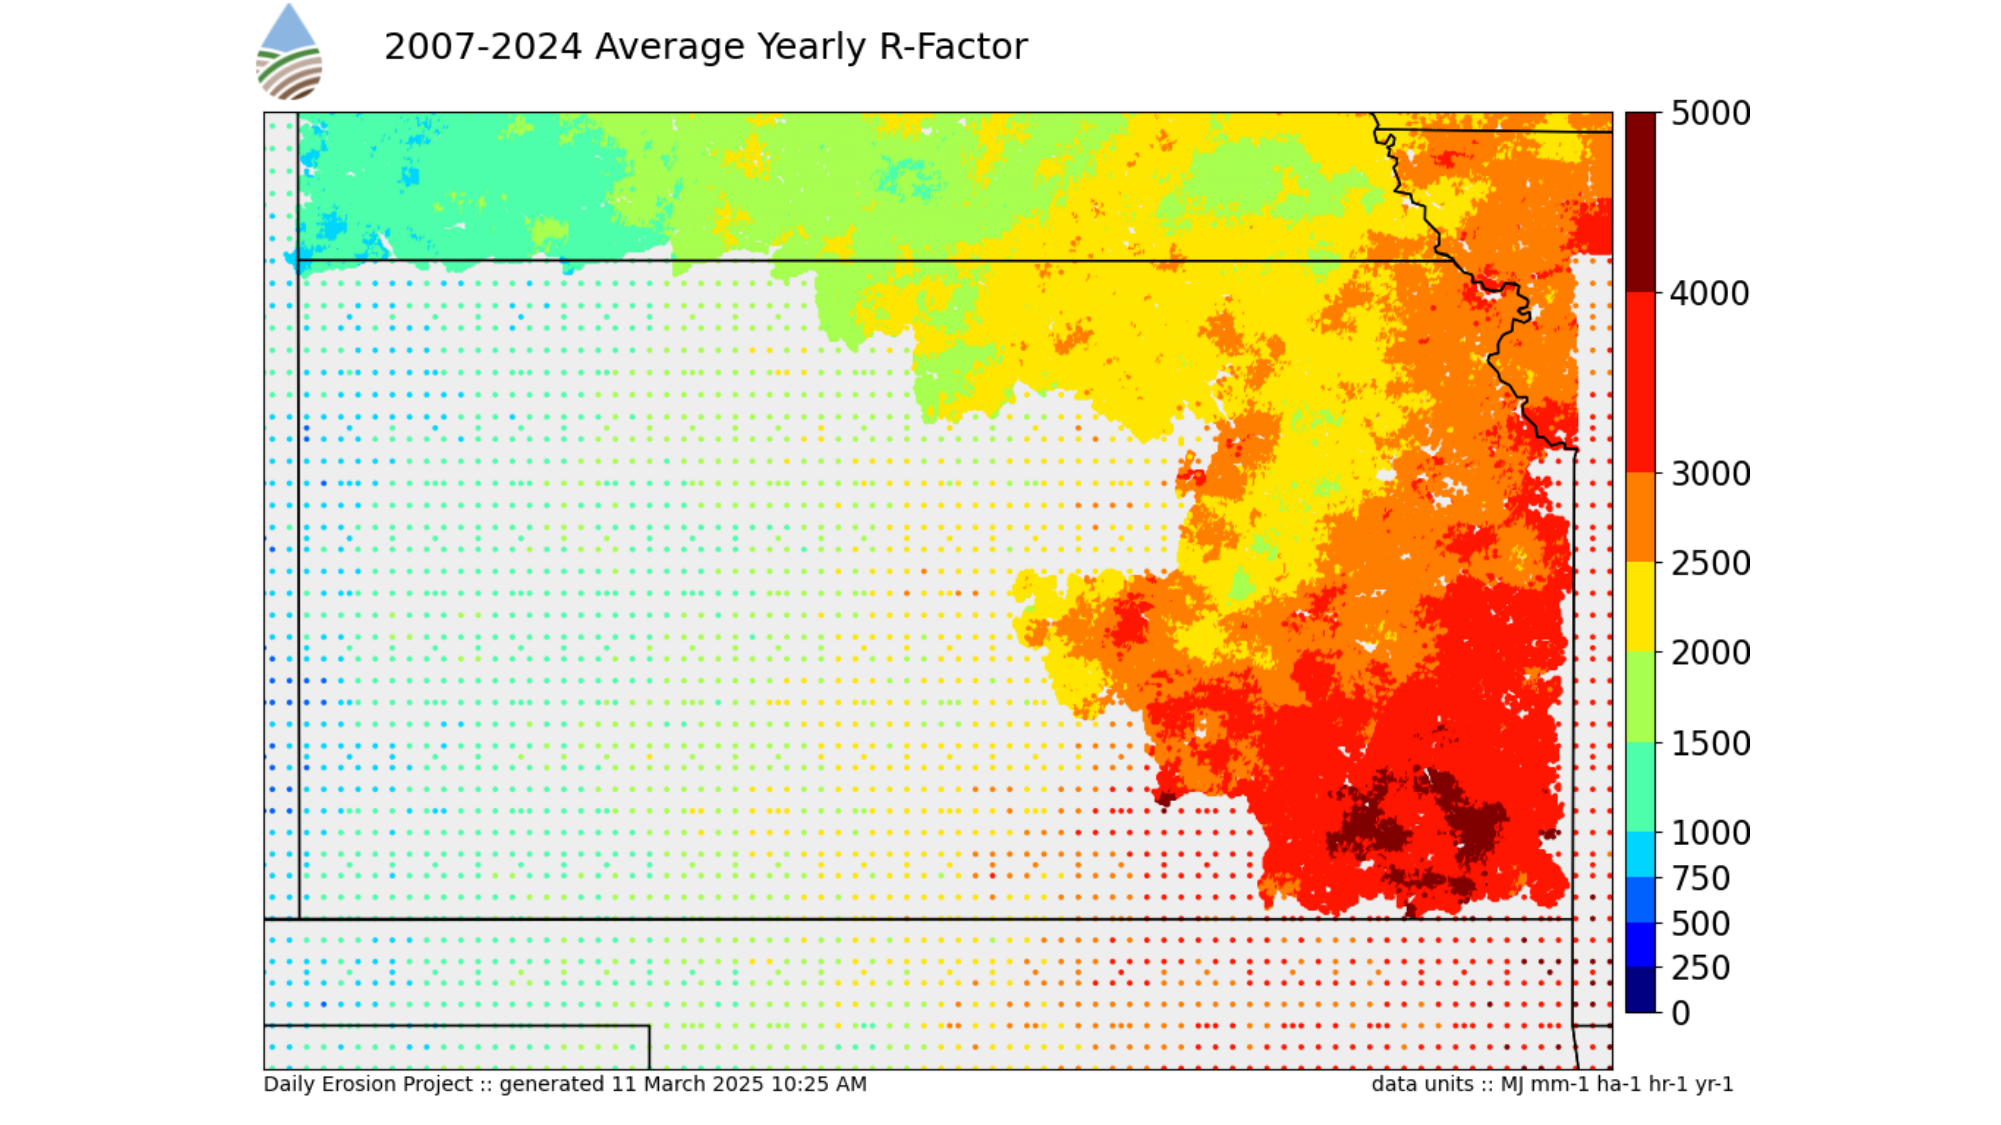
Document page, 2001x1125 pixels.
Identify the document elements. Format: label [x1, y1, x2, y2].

picture [249, 0, 1751, 1125]
